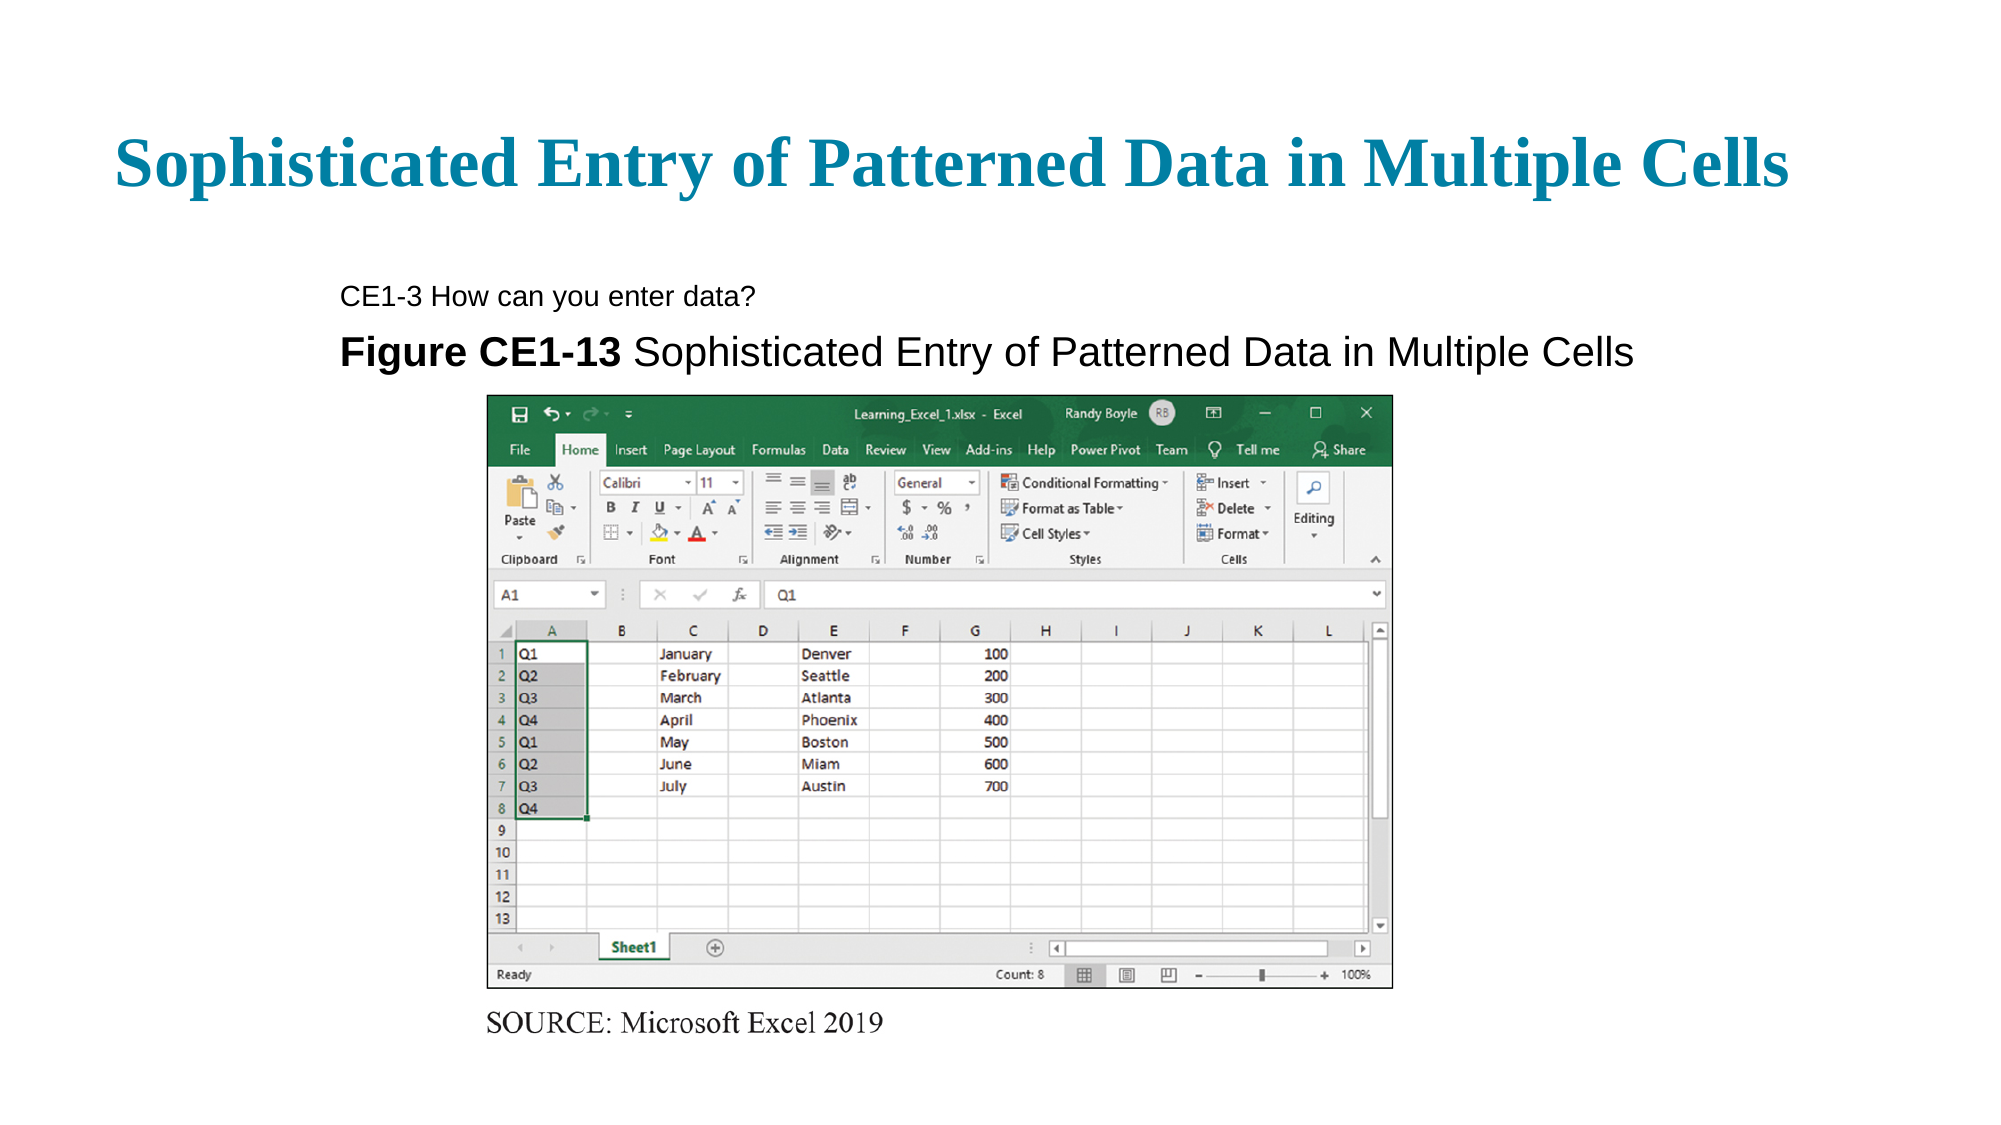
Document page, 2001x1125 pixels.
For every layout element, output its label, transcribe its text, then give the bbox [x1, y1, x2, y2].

picture [485, 393, 1394, 1035]
list CE1-3 How can you enter data? Figure C E 1-13 Sophisticated Entry of Patterned Data in Multiple Cells [324, 262, 1675, 382]
title Sophisticated Entry of Patterned Data in Multiple Cells [99, 35, 1900, 216]
